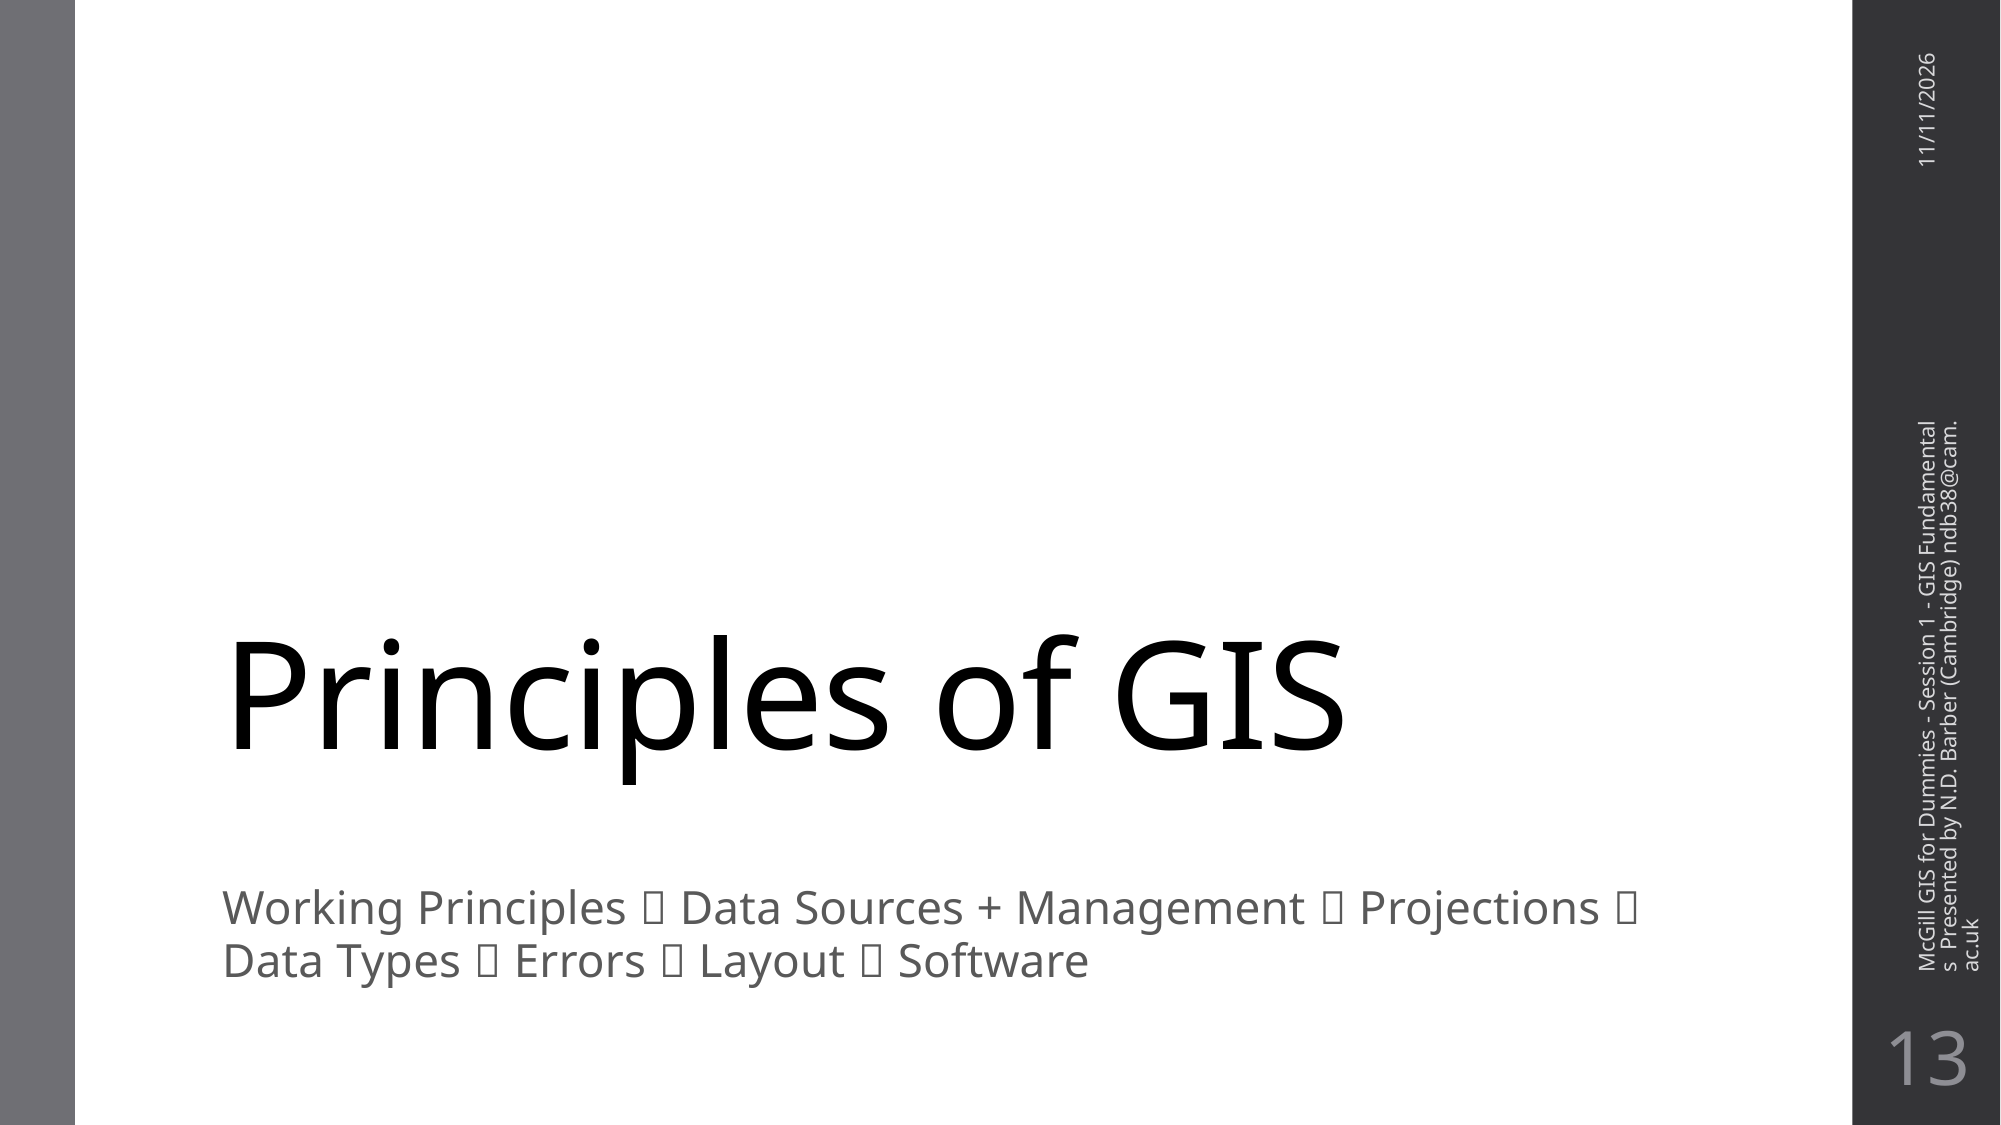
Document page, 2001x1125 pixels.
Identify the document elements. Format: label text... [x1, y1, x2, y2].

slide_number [1897, 37, 1958, 351]
slide_number 12 [1852, 1012, 2000, 1110]
title Principles of GIS [206, 124, 1752, 787]
list Working Principles  Data Sources + Management  Projections  Data Types  Errors  Layout  Software [206, 787, 1752, 1065]
footer McGill GIS for Dummies - Session 1 - GIS Fundamentals Presented by N.D. Barber (Cambridge) ndb38@cam.ac.uk [1897, 400, 1958, 988]
